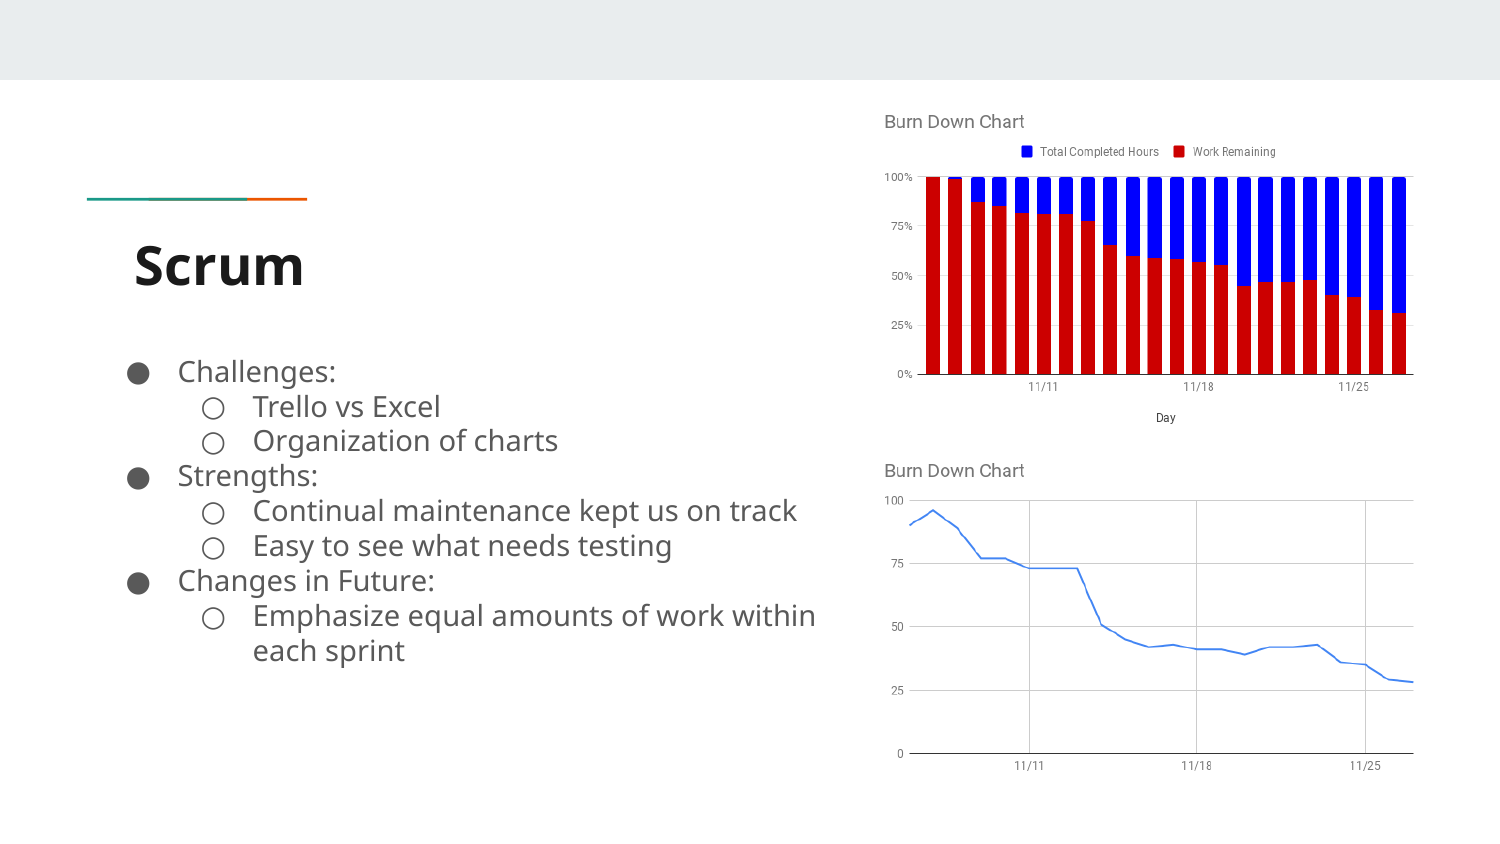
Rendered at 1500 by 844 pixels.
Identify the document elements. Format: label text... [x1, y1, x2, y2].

title Scrum [119, 216, 860, 305]
list Challenges: Trello vs Excel Organization of charts Strengths: Continual maintenance kept us on track Easy to see what needs testing Changes in Future: Emphasize equal amounts of work within each sprint [87, 337, 852, 709]
picture [865, 92, 1430, 790]
